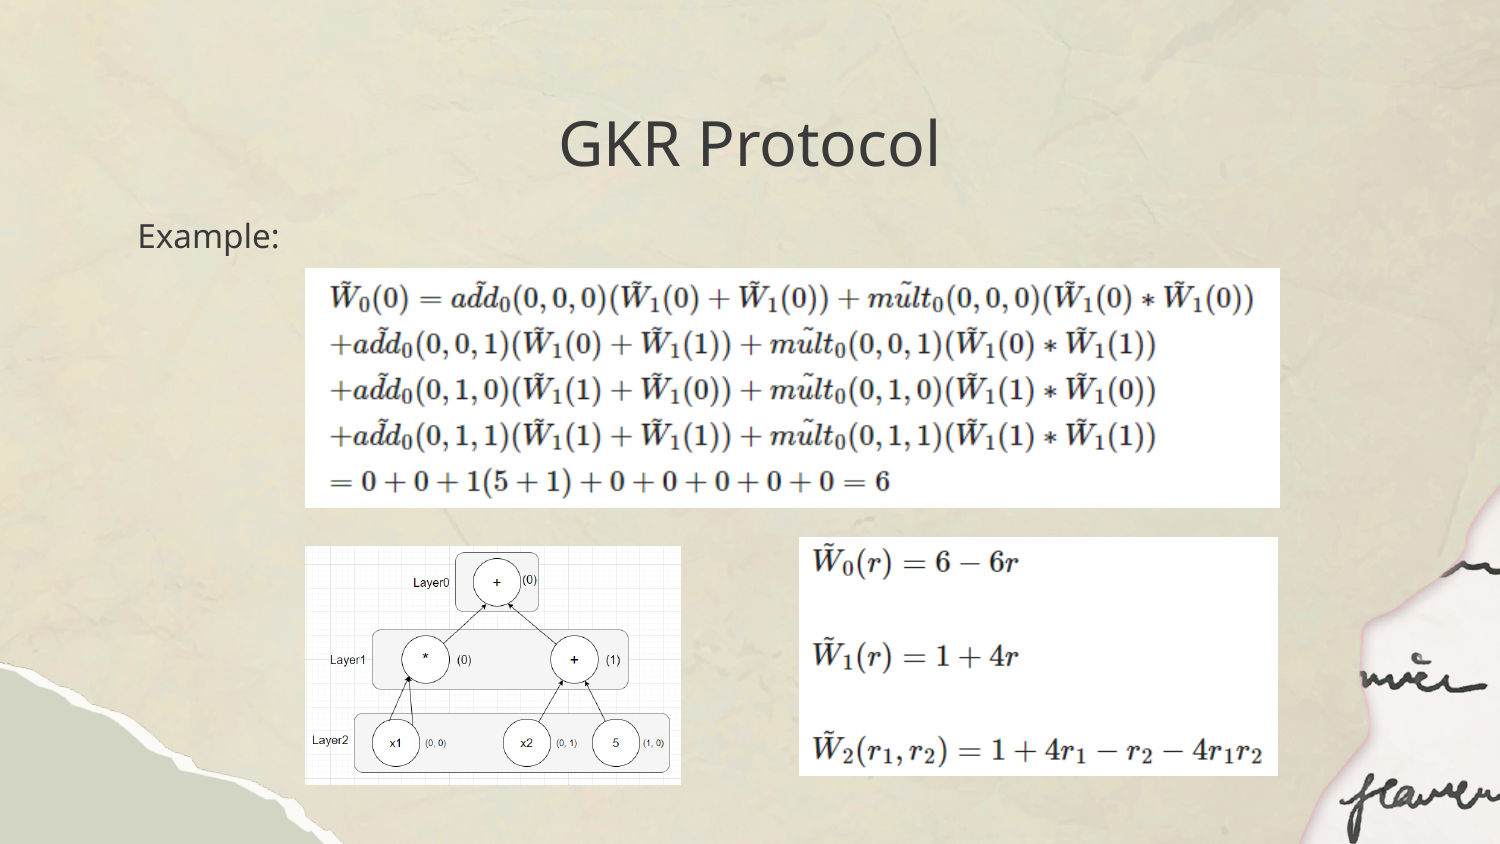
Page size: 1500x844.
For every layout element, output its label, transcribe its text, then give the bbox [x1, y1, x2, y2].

picture [0, 0, 1500, 844]
text_box Example: [122, 200, 1378, 723]
title GKR Protocol [116, 88, 1383, 186]
